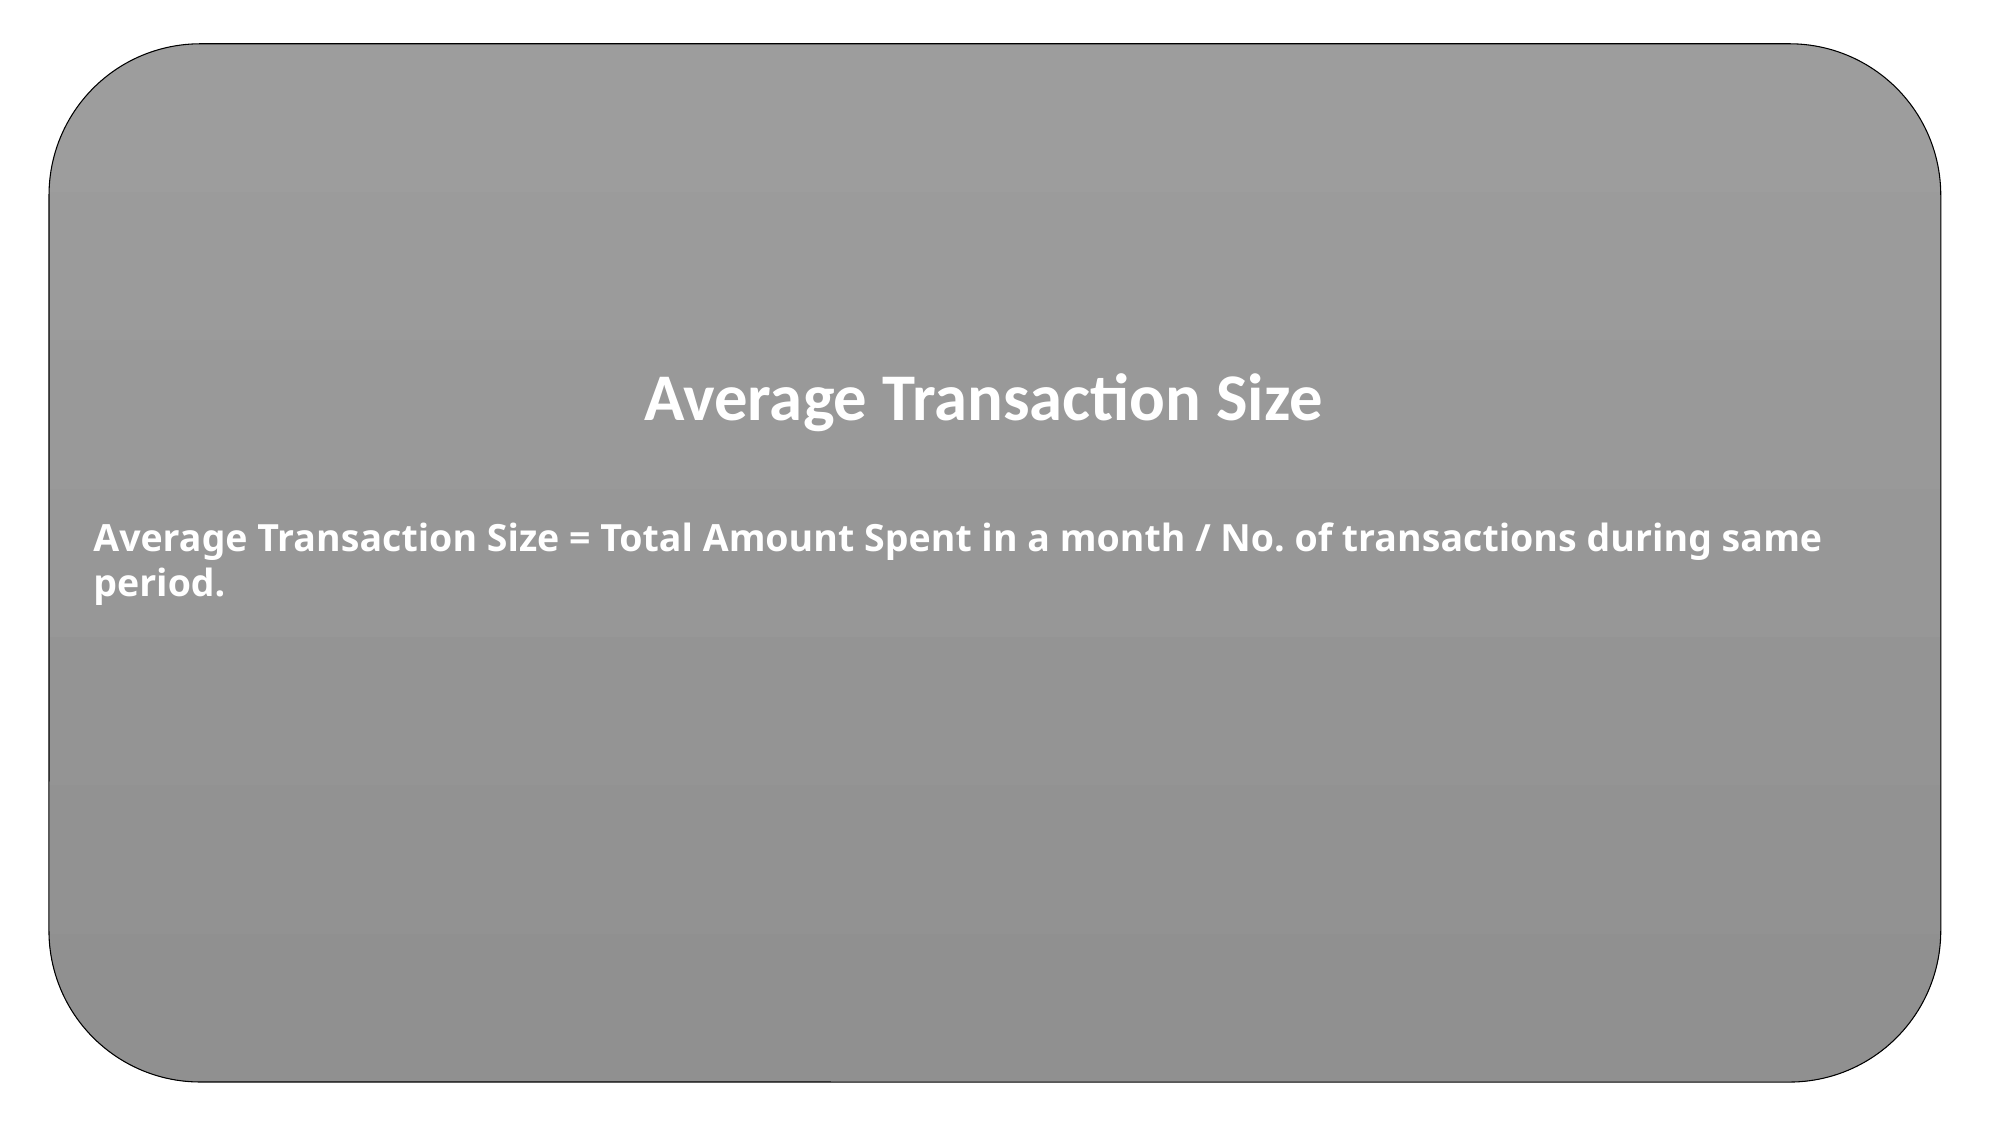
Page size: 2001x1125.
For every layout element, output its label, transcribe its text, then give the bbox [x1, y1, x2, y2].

text_box [48, 43, 1942, 1083]
text_box Average Transaction Size Average Transaction Size = Total Amount Spent in a month / No. of transactions during same period. [78, 346, 1890, 611]
